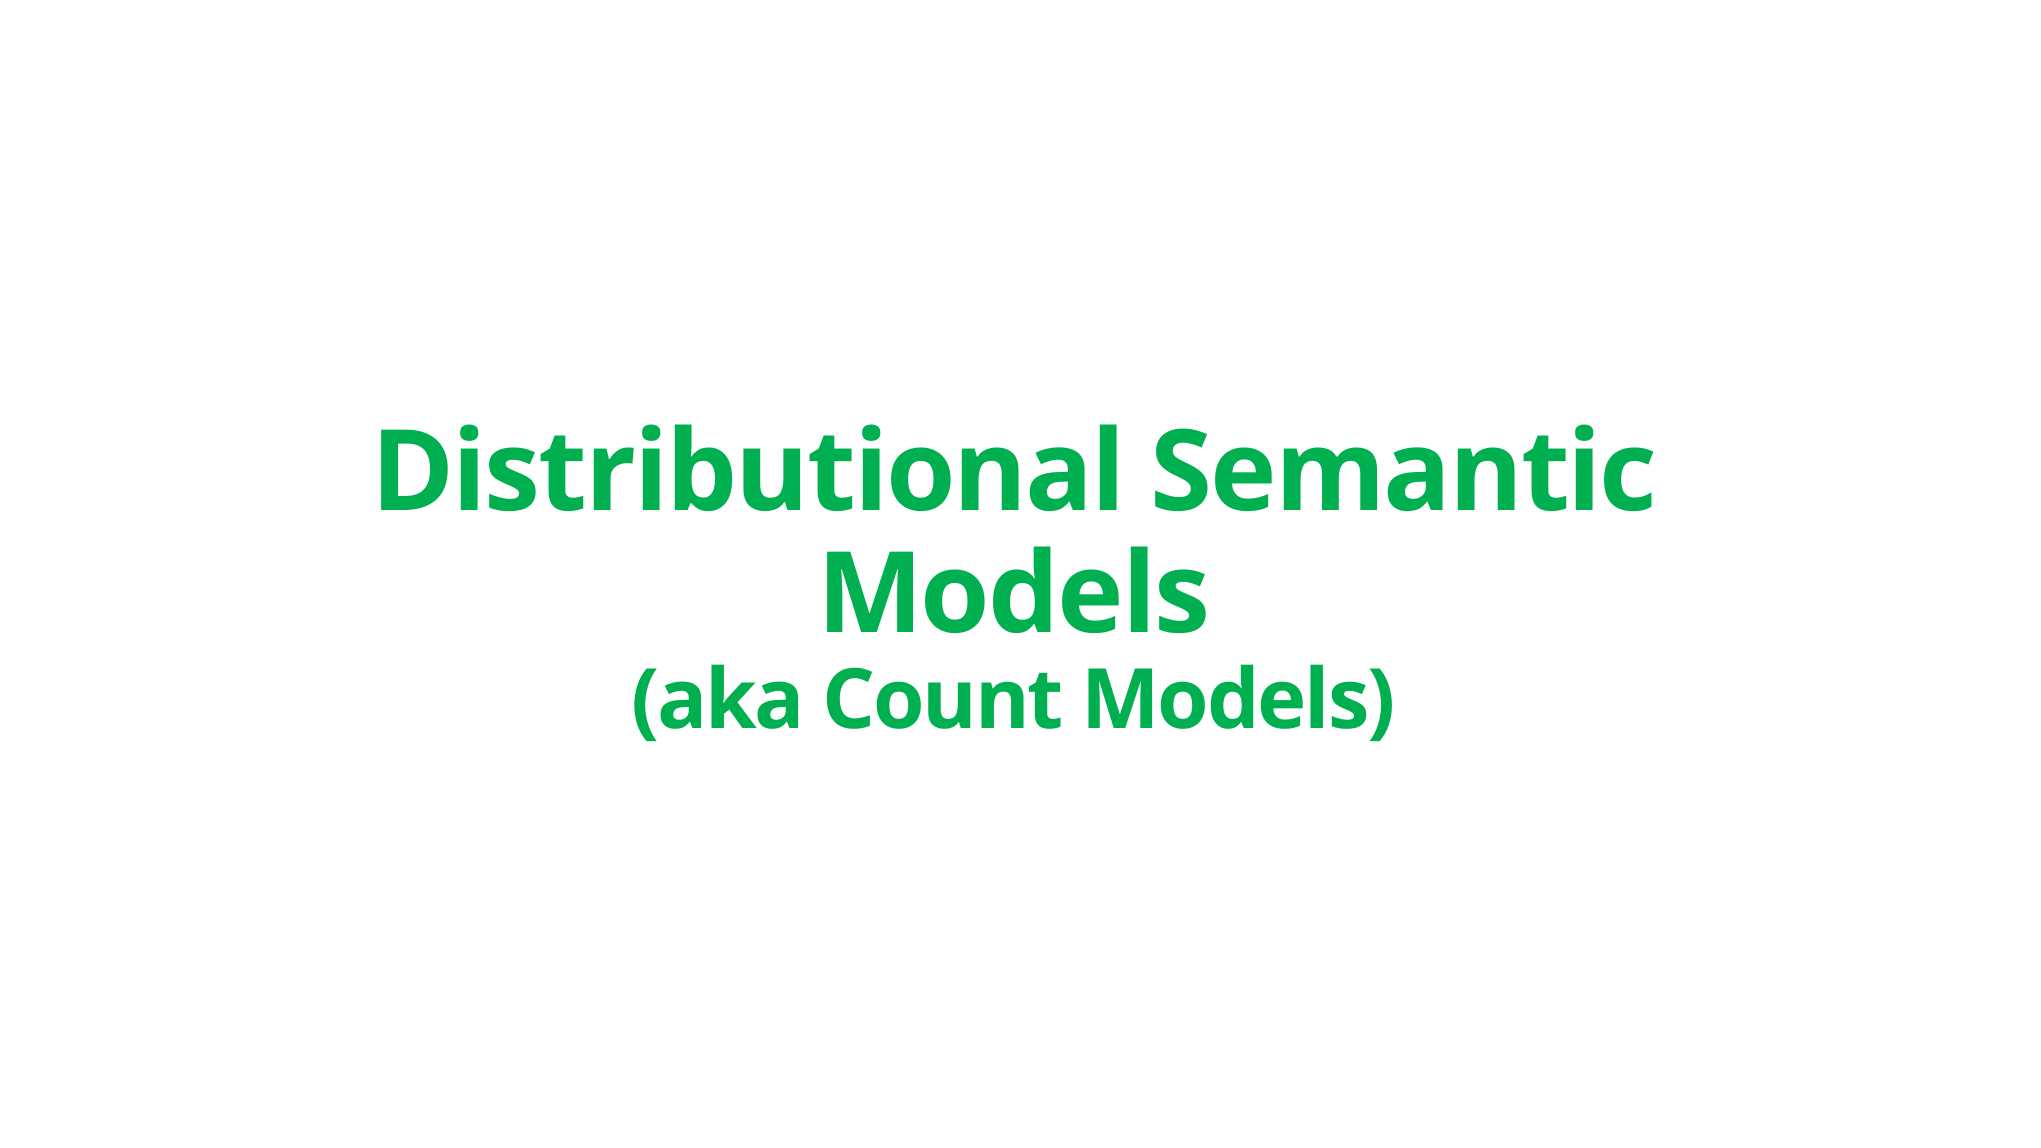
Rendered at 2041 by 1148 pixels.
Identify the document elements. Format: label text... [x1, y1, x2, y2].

title Distributional Semantic Models (aka Count Models) [257, 398, 1771, 624]
